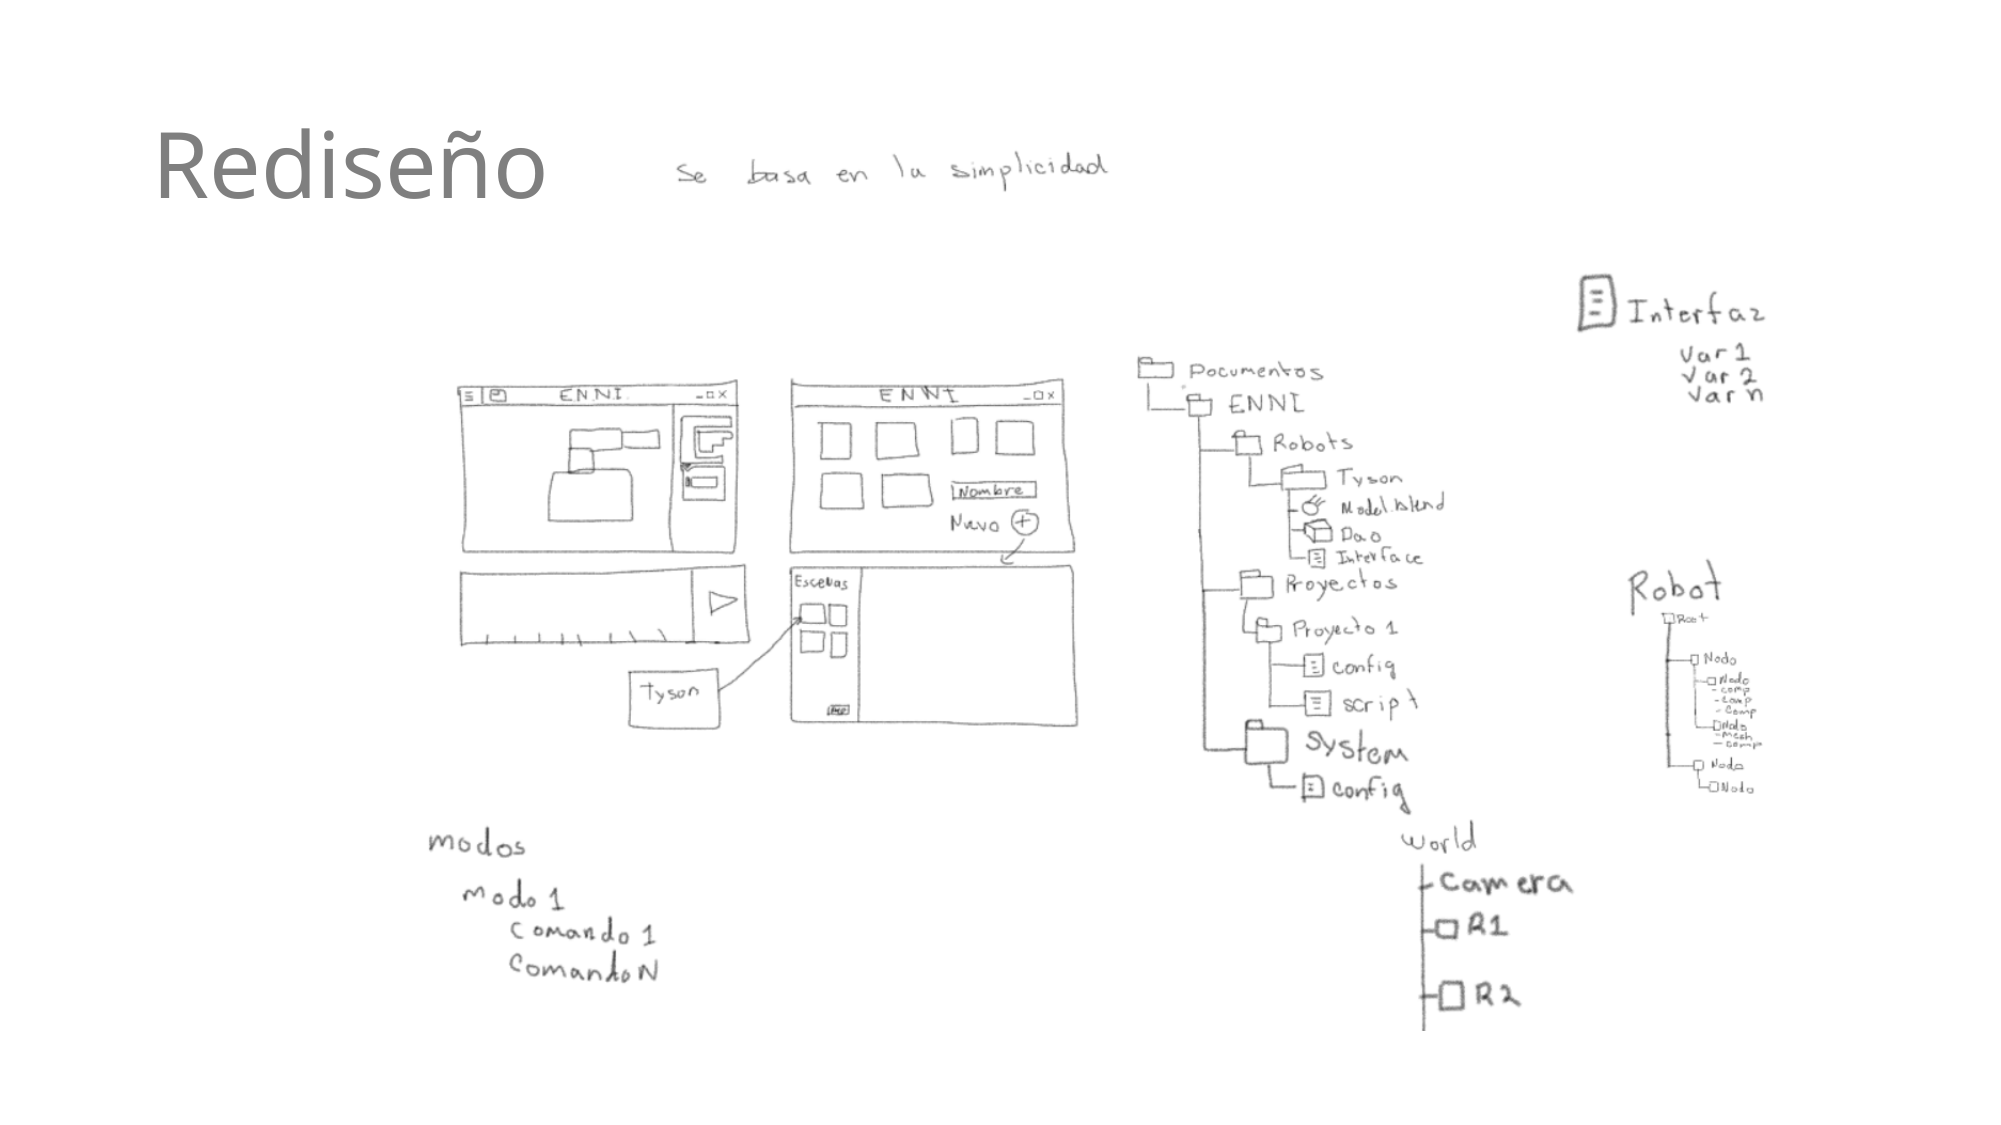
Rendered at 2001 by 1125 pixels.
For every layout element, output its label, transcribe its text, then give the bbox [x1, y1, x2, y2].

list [412, 123, 1794, 1031]
title Rediseño [137, 59, 1863, 278]
